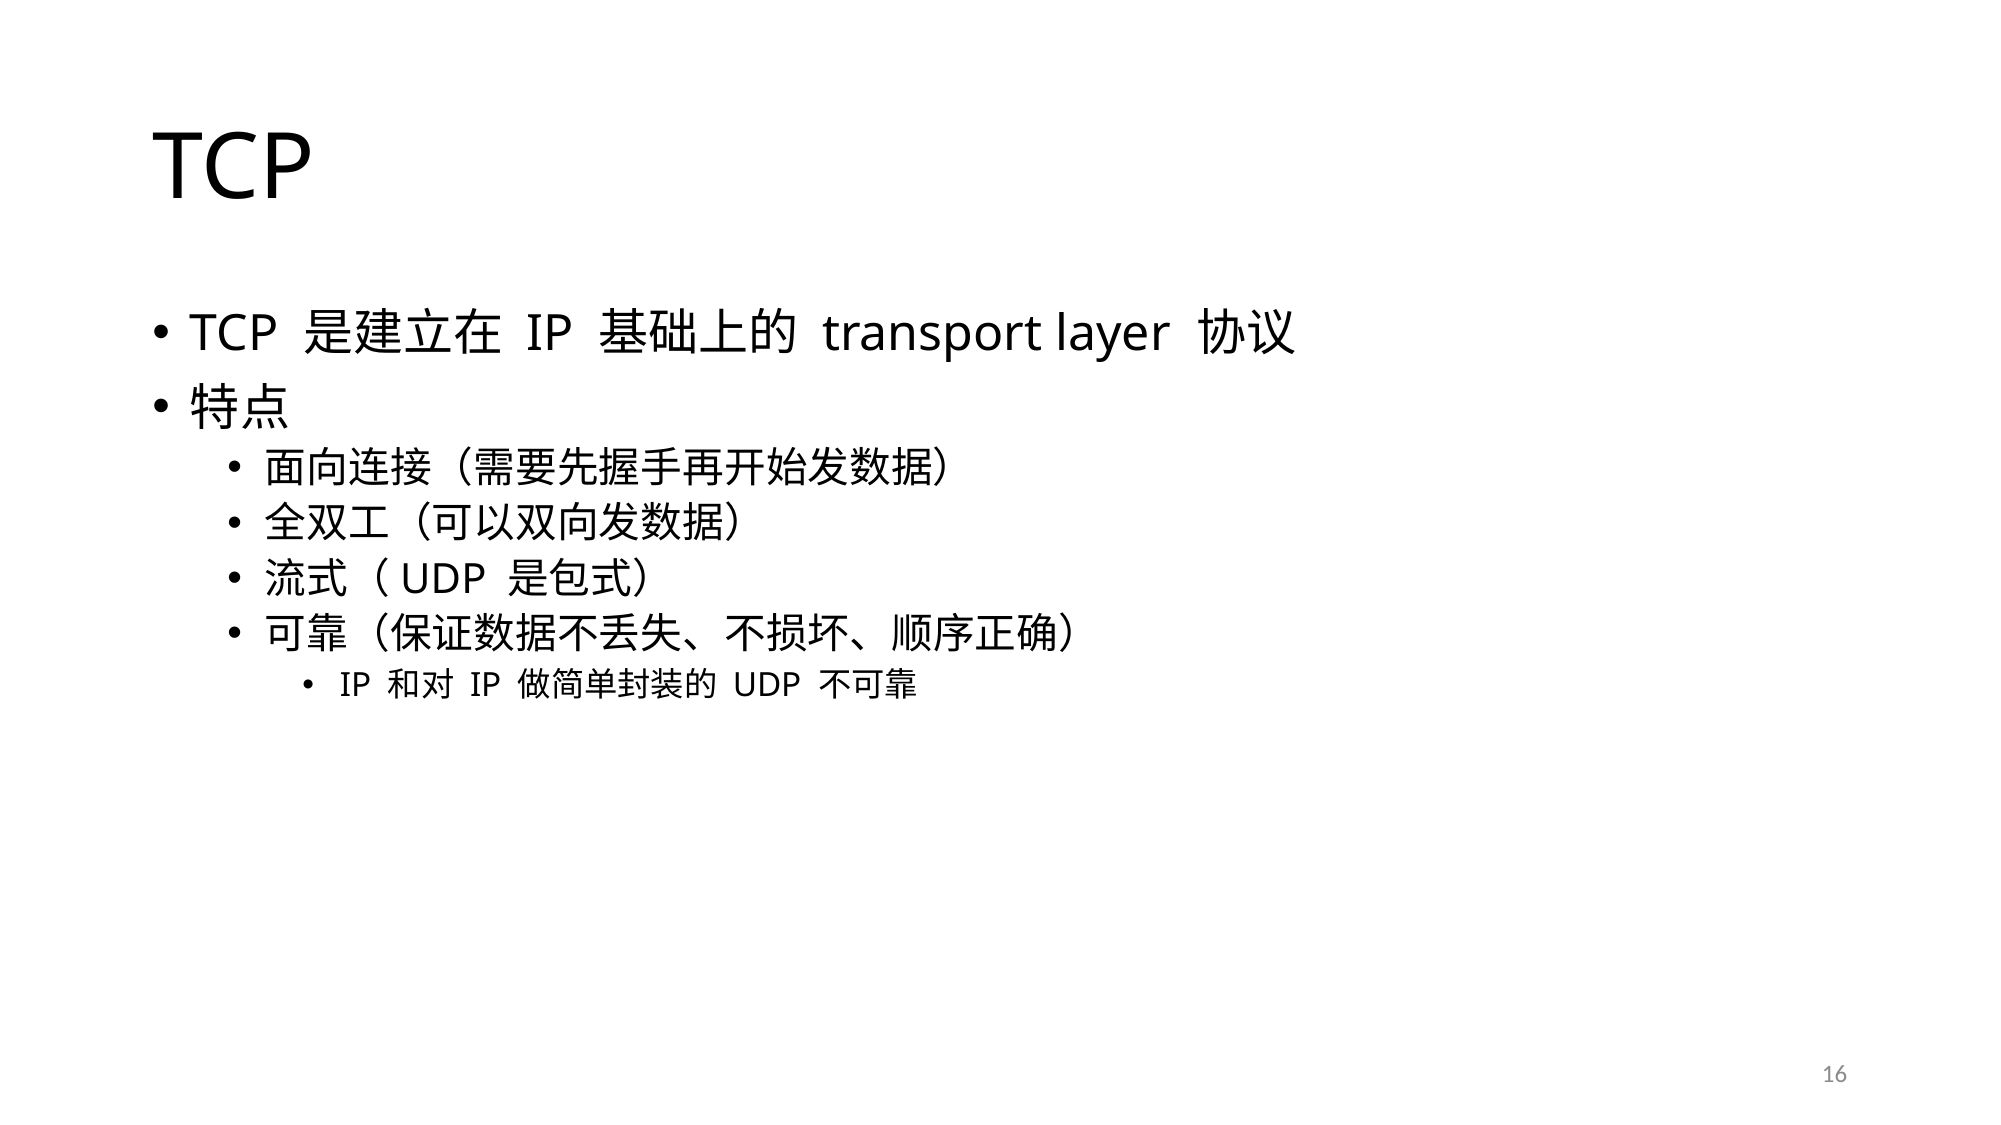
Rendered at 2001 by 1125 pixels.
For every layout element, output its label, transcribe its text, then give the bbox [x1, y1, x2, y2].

slide_number 16 [1412, 1042, 1863, 1103]
title TCP [137, 59, 1863, 278]
list TCP 是建立在 IP 基础上的 transport layer 协议 特点 面向连接（需要先握手再开始发数据） 全双工（可以双向发数据） 流式（UDP 是包式） 可靠（保证数据不丢失、不损坏、顺序正确） IP 和对 IP 做简单封装的 UDP 不可靠 [137, 299, 1863, 1014]
